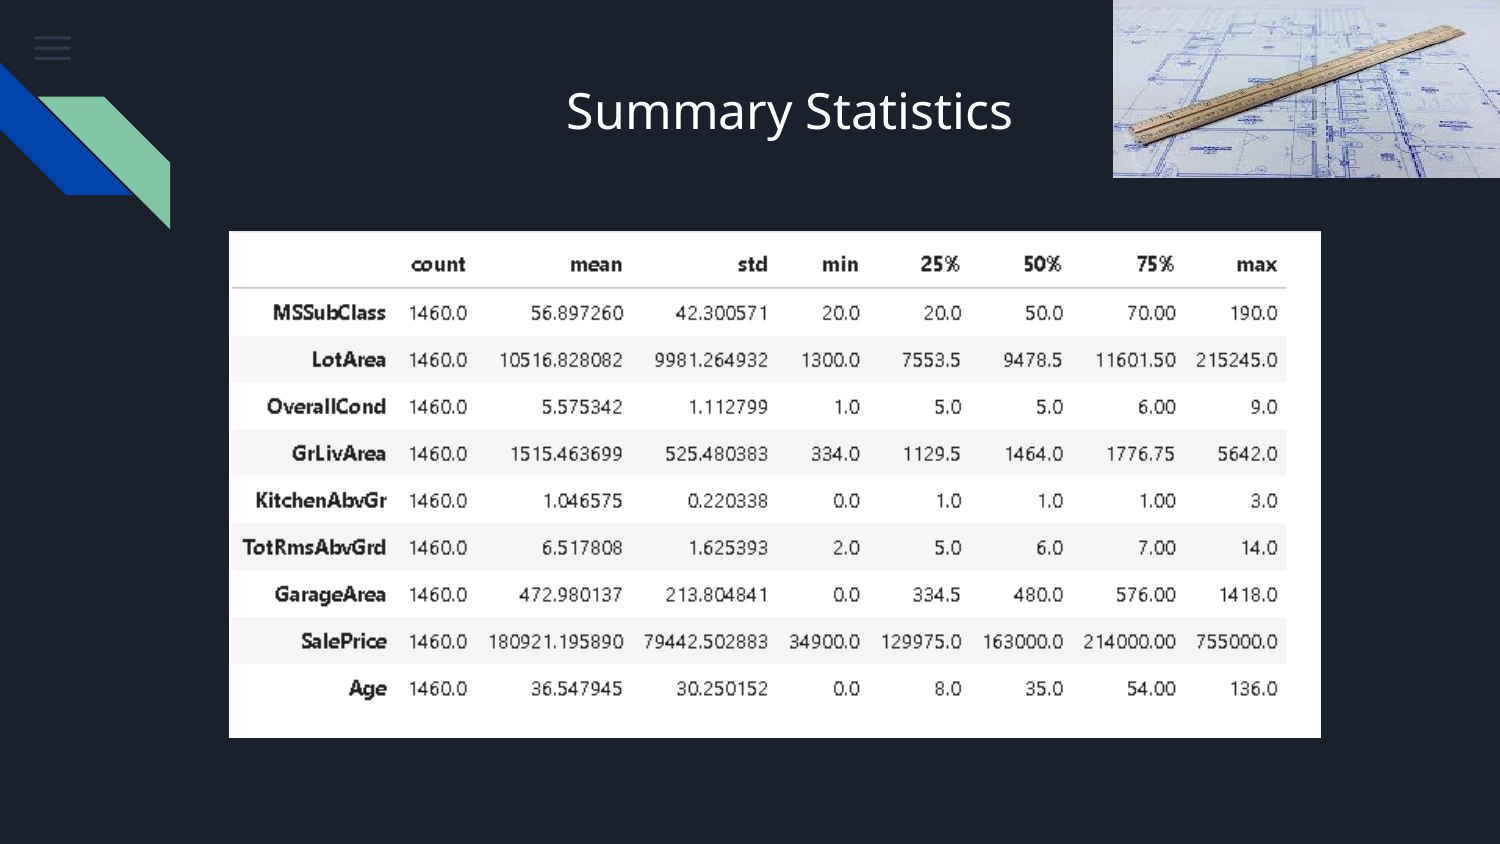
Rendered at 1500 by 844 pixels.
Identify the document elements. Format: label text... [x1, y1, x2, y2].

picture [1112, 0, 1500, 179]
picture [229, 230, 1321, 738]
title Summary Statistics [212, 64, 1368, 215]
